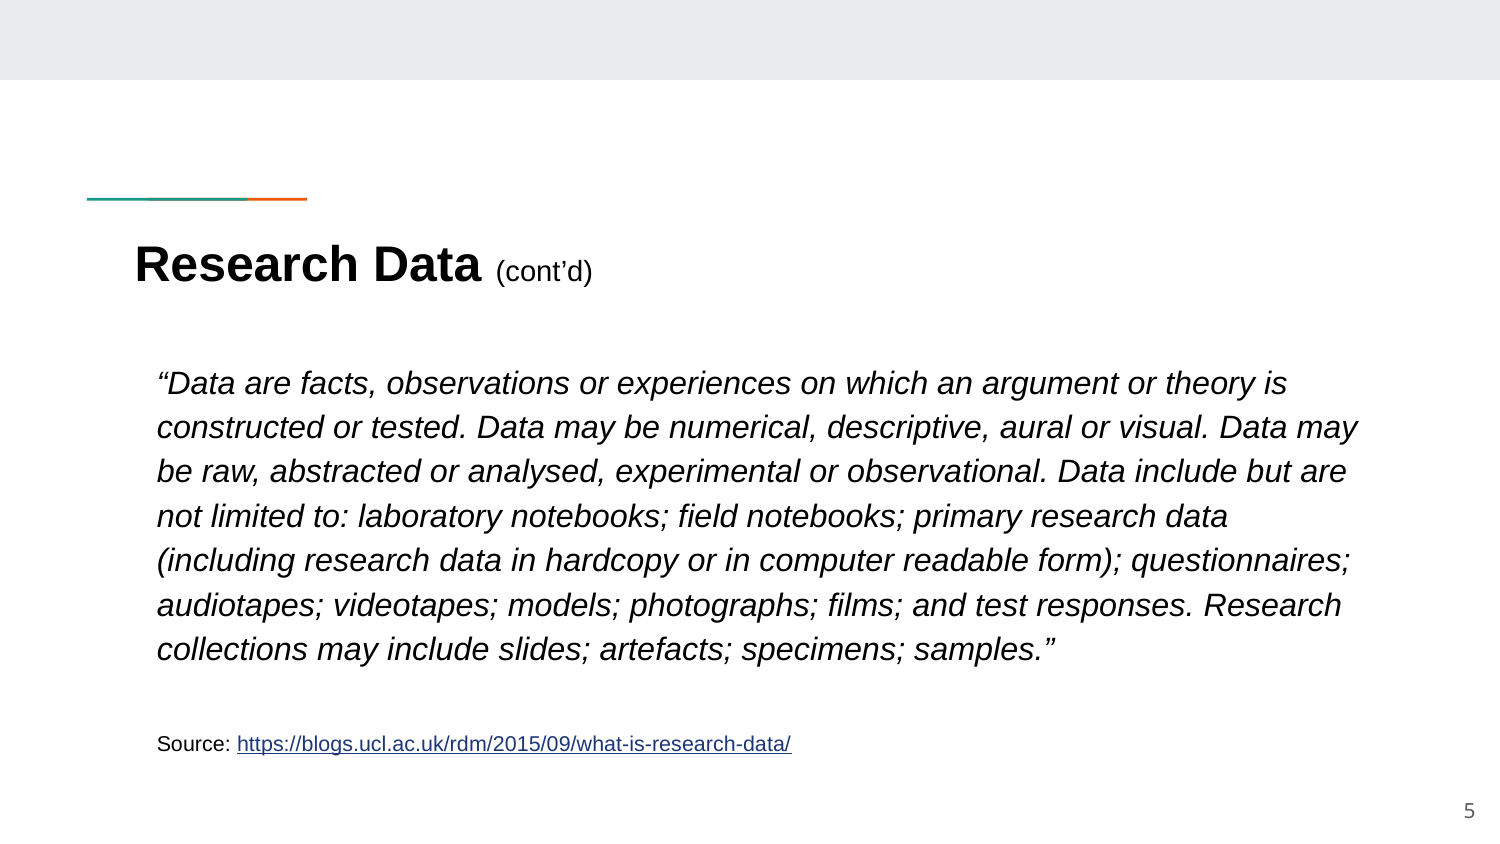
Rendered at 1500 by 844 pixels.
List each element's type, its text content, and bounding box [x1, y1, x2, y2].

slide_number 5 [1400, 779, 1491, 844]
title Research Data (cont’d) [119, 216, 1381, 305]
list “Data are facts, observations or experiences on which an argument or theory is constructed or tested. Data may be numerical, descriptive, aural or visual. Data may be raw, abstracted or analysed, experimental or observational. Data include but are not limited to: laboratory notebooks; field notebooks; primary research data (including research data in hardcopy or in computer readable form); questionnaires; audiotapes; videotapes; models; photographs; films; and test responses. Research collections may include slides; artefacts; specimens; samples.” Source: https://blogs.ucl.ac.uk/rdm/2015/09/what-is-research-data/ [119, 341, 1381, 780]
